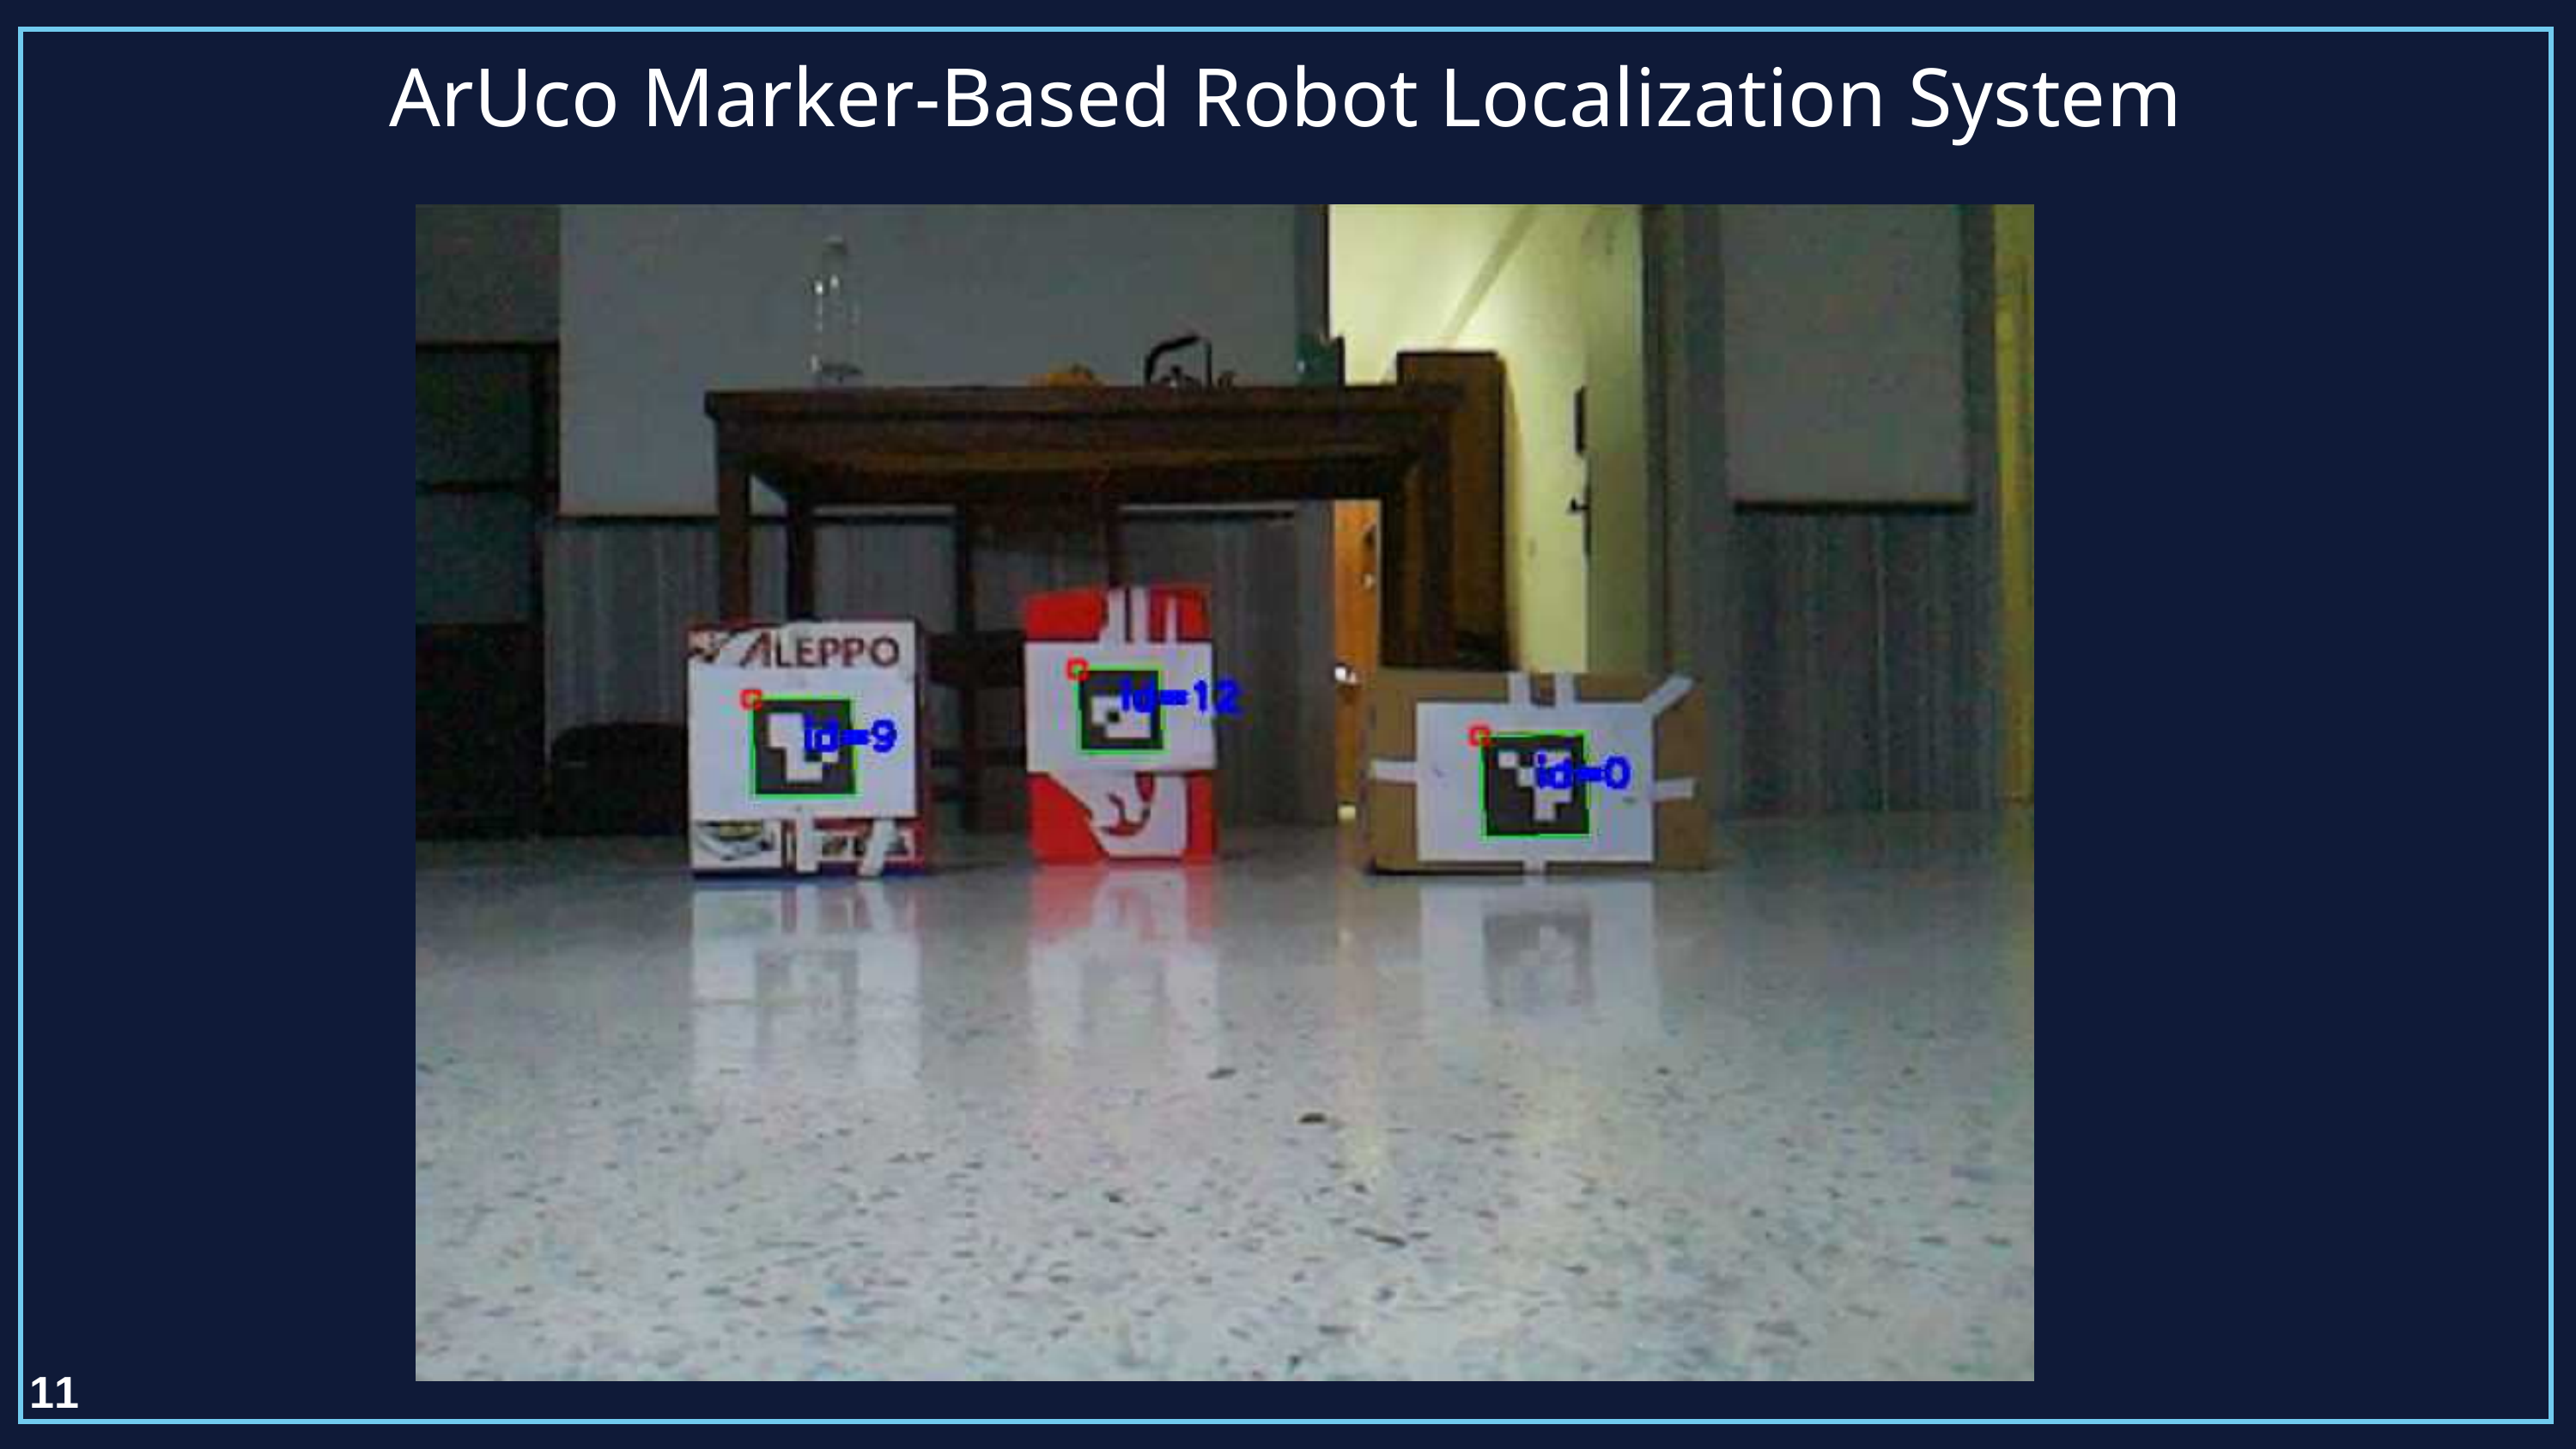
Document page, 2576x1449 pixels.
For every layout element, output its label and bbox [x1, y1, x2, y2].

picture [415, 204, 2034, 1382]
text_box [20, 28, 2552, 1422]
